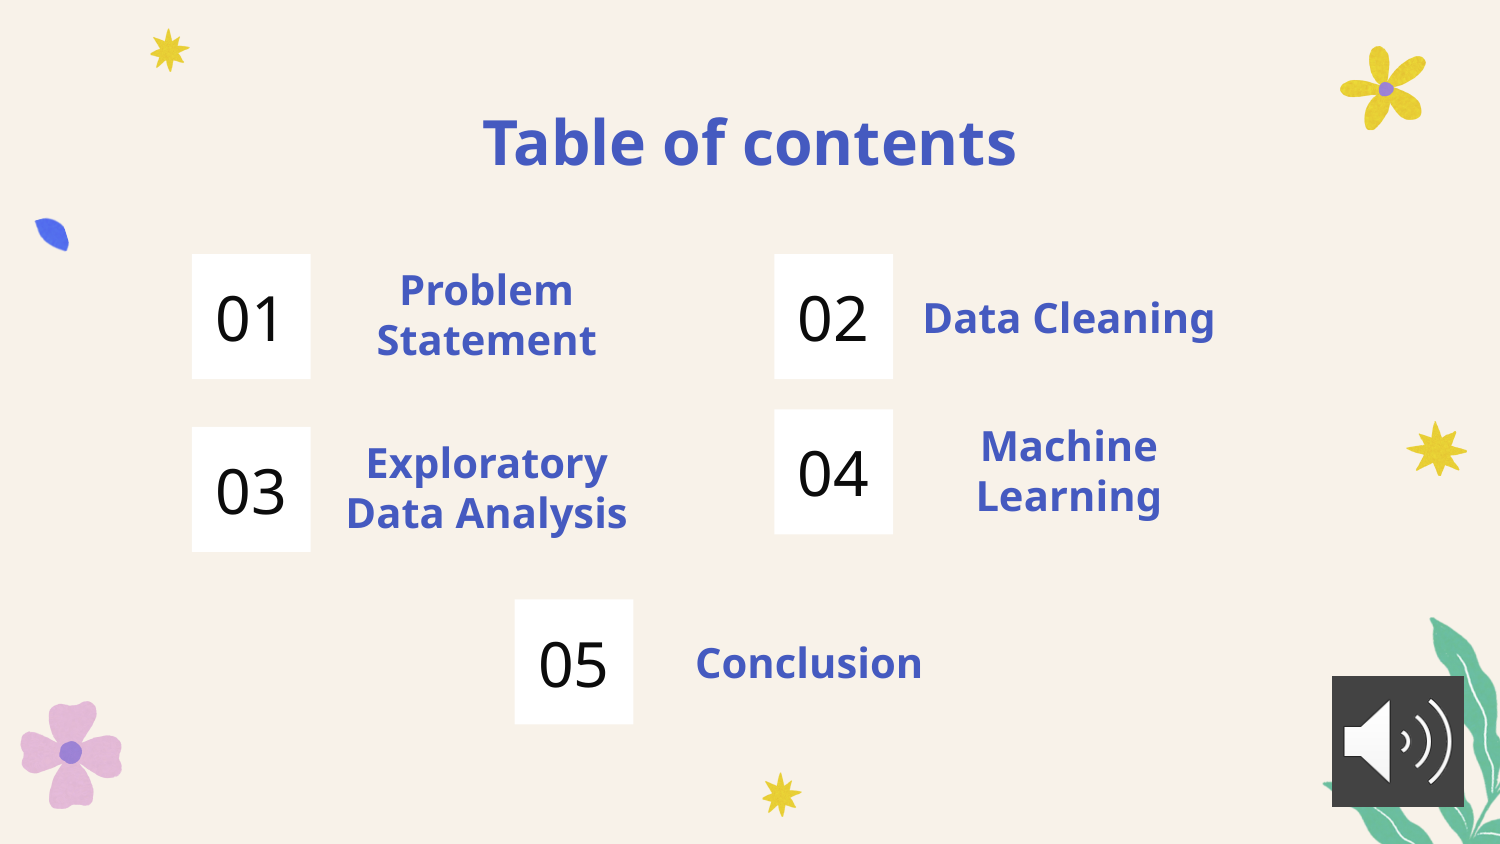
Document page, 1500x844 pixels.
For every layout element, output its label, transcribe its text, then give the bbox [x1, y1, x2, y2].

title 03 [191, 426, 311, 552]
picture [1406, 421, 1467, 476]
picture [150, 28, 190, 72]
picture [20, 701, 122, 809]
title 01 [191, 254, 311, 380]
subtitle Exploratory Data Analysis [311, 426, 663, 552]
subtitle Problem Statement [311, 254, 663, 380]
picture [33, 213, 72, 258]
subtitle Conclusion [633, 599, 986, 725]
picture [1340, 44, 1426, 132]
picture [762, 772, 802, 817]
title Table of contents [116, 87, 1383, 182]
subtitle Machine Learning [894, 409, 1246, 535]
title 05 [514, 599, 633, 725]
title 02 [774, 254, 894, 380]
title 04 [774, 409, 894, 535]
subtitle Data Cleaning [894, 254, 1246, 380]
picture [1291, 602, 1500, 844]
